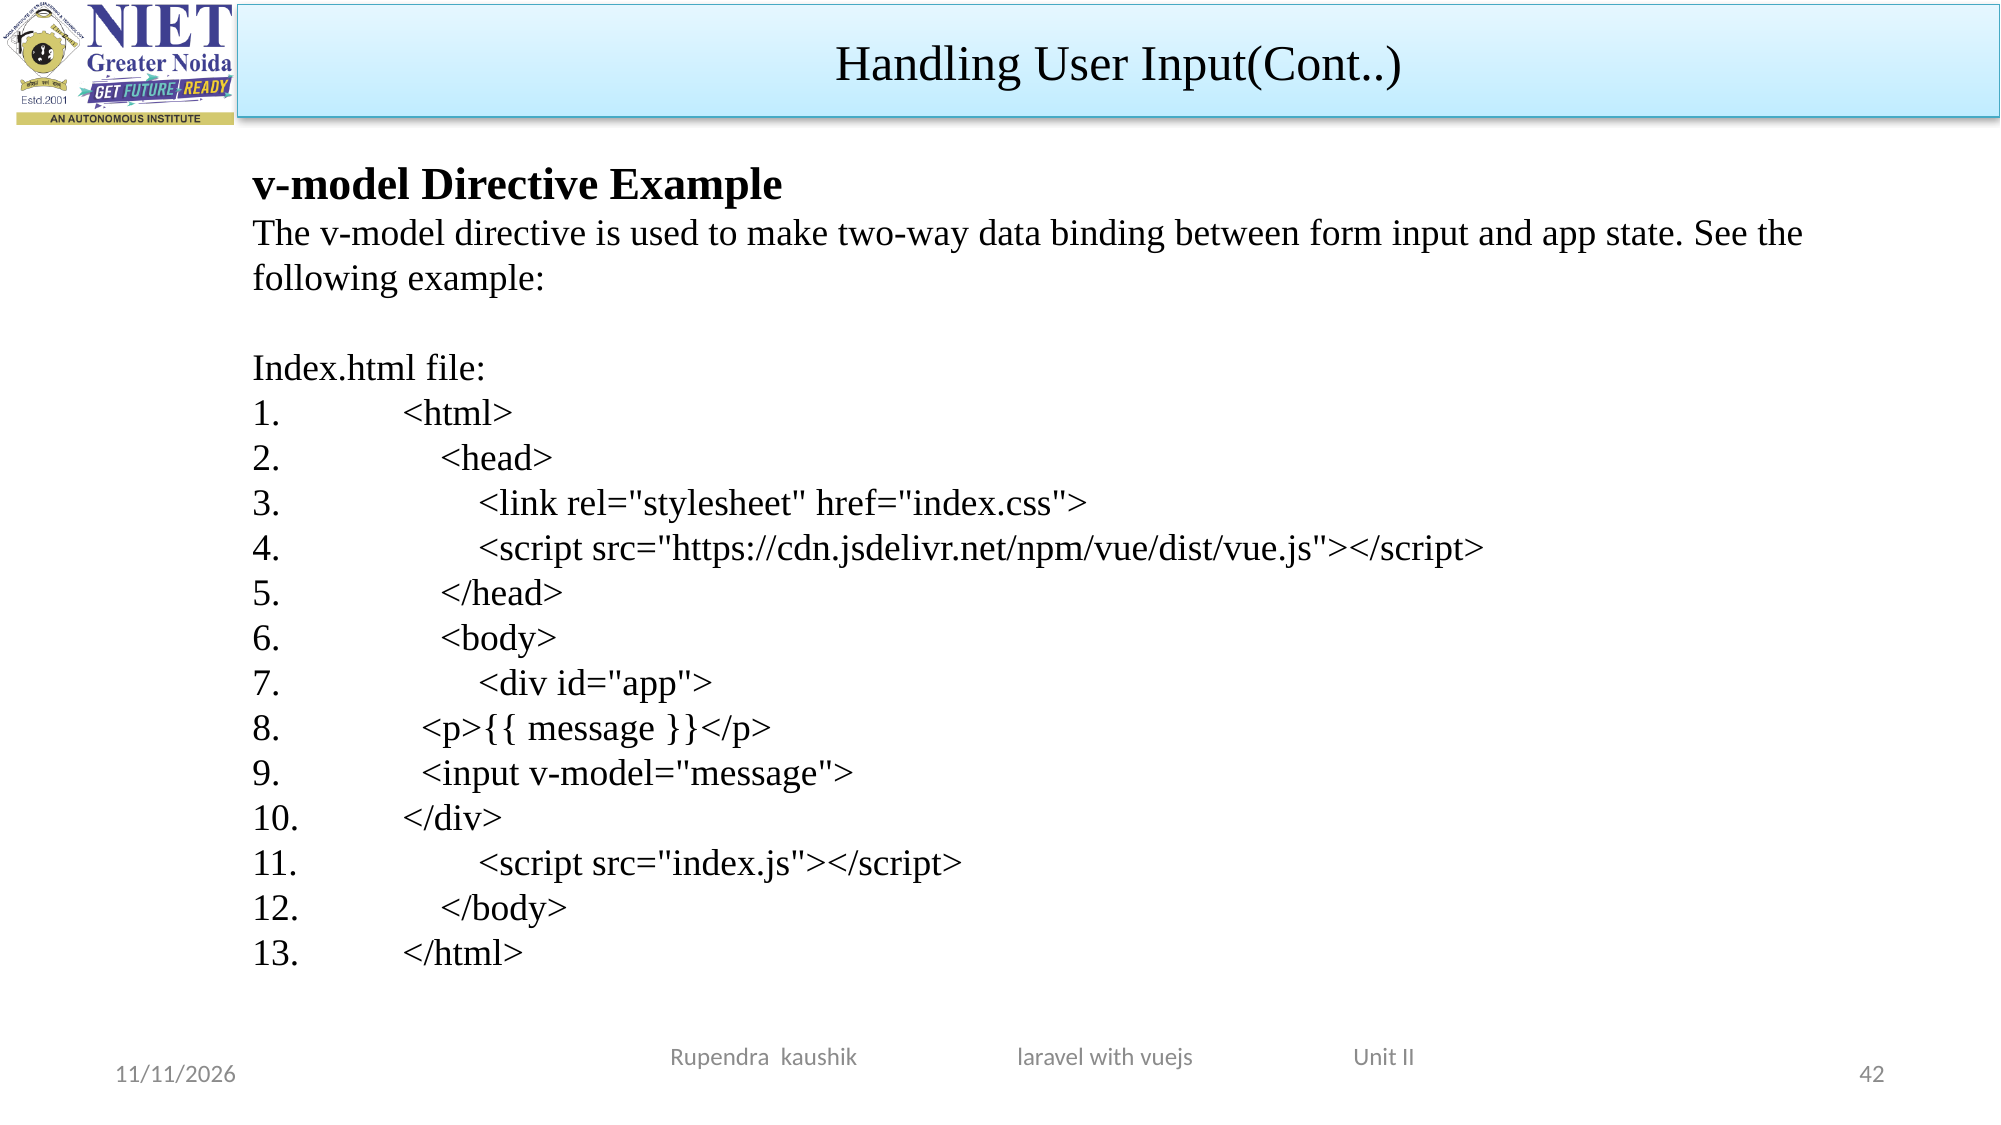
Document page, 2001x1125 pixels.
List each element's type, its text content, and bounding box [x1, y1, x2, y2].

text_box Handling User Input(Cont..) [237, 4, 2000, 118]
footer Rupendra kaushik laravel with vuejs Unit II [562, 1025, 1525, 1085]
picture [3, 2, 234, 125]
text_box v-model Directive Example The v-model directive is used to make two-way data binding between form input and app state. See the following example: Index.html file: 1. <html> 2. <head> 3. <link rel="stylesheet" href="index.css"> 4. <script src="https://cdn.jsdelivr.net/npm/vue/dist/vue.js"></script> 5. </head> 6. <body> 7. <div id="app"> 8. <p>{{ message }}</p> 9. <input v-model="message"> 10. </div> 11. <script src="index.js"></script> 12. </body> 13. </html> [237, 145, 1825, 981]
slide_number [99, 1042, 567, 1103]
slide_number 42 [1433, 1042, 1900, 1103]
